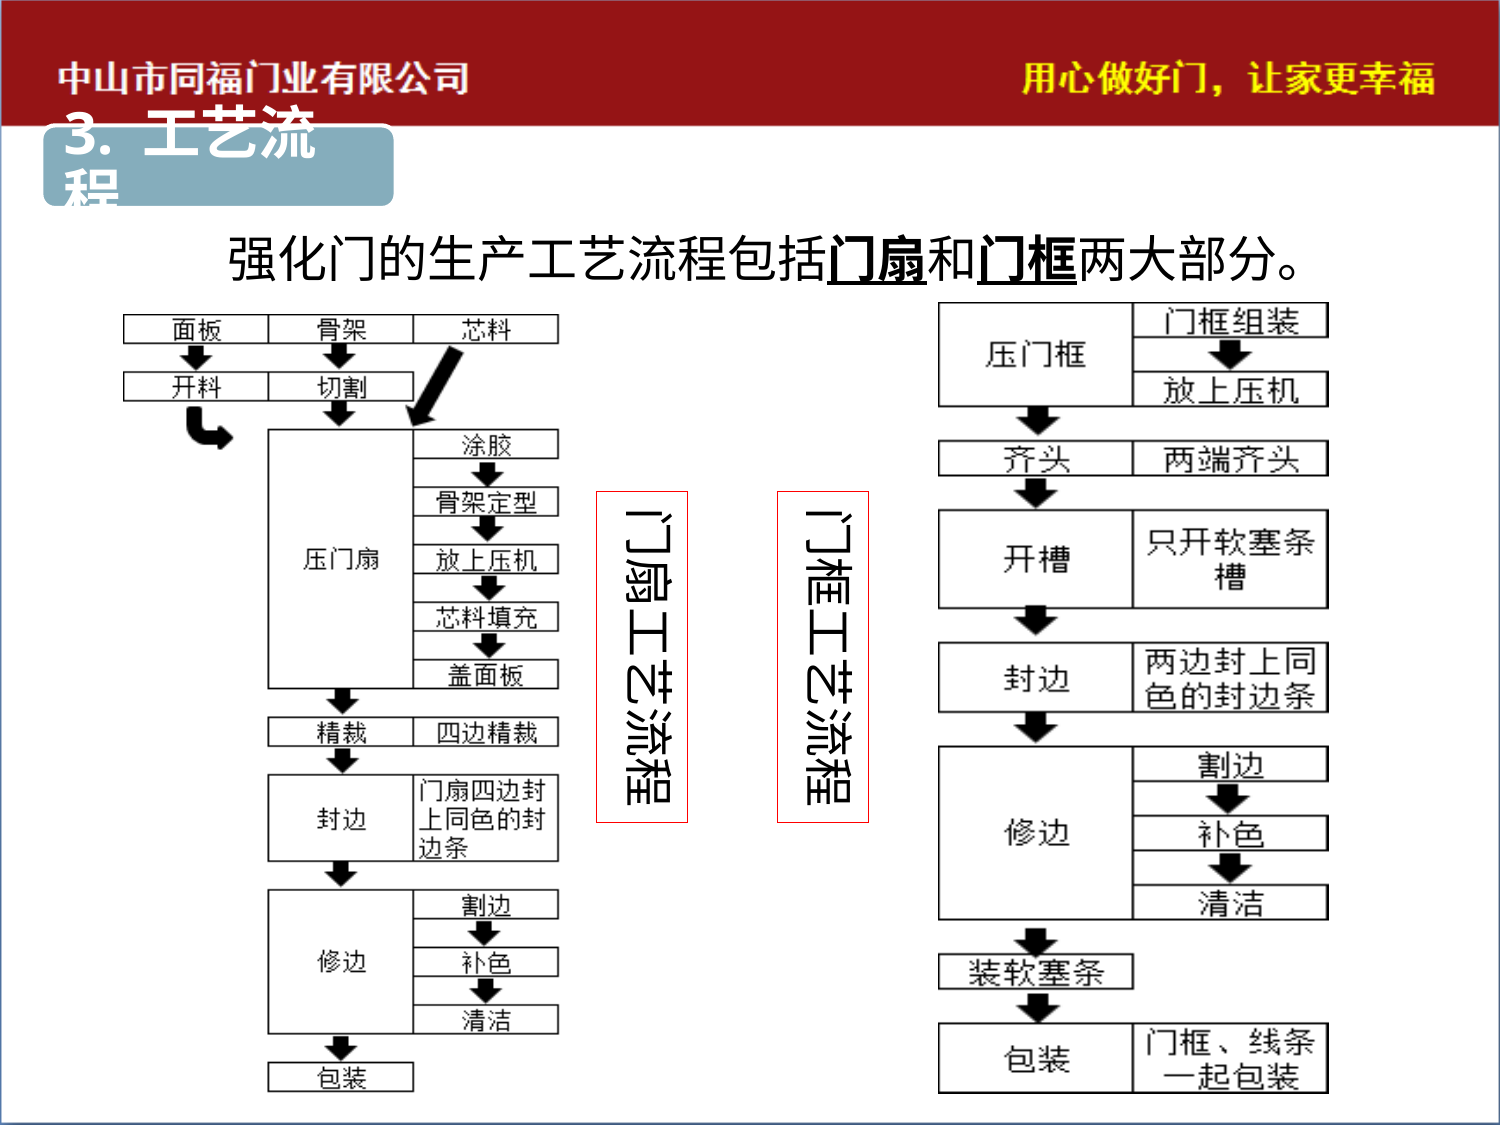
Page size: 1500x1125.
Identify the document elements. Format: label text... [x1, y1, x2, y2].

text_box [40, 124, 397, 209]
text_box 门框工艺流程 [777, 491, 869, 823]
text_box 强化门的生产工艺流程包括门扇和门框两大部分。 [212, 219, 1343, 295]
picture [0, 0, 1500, 1125]
text_box 门扇工艺流程 [596, 491, 688, 823]
